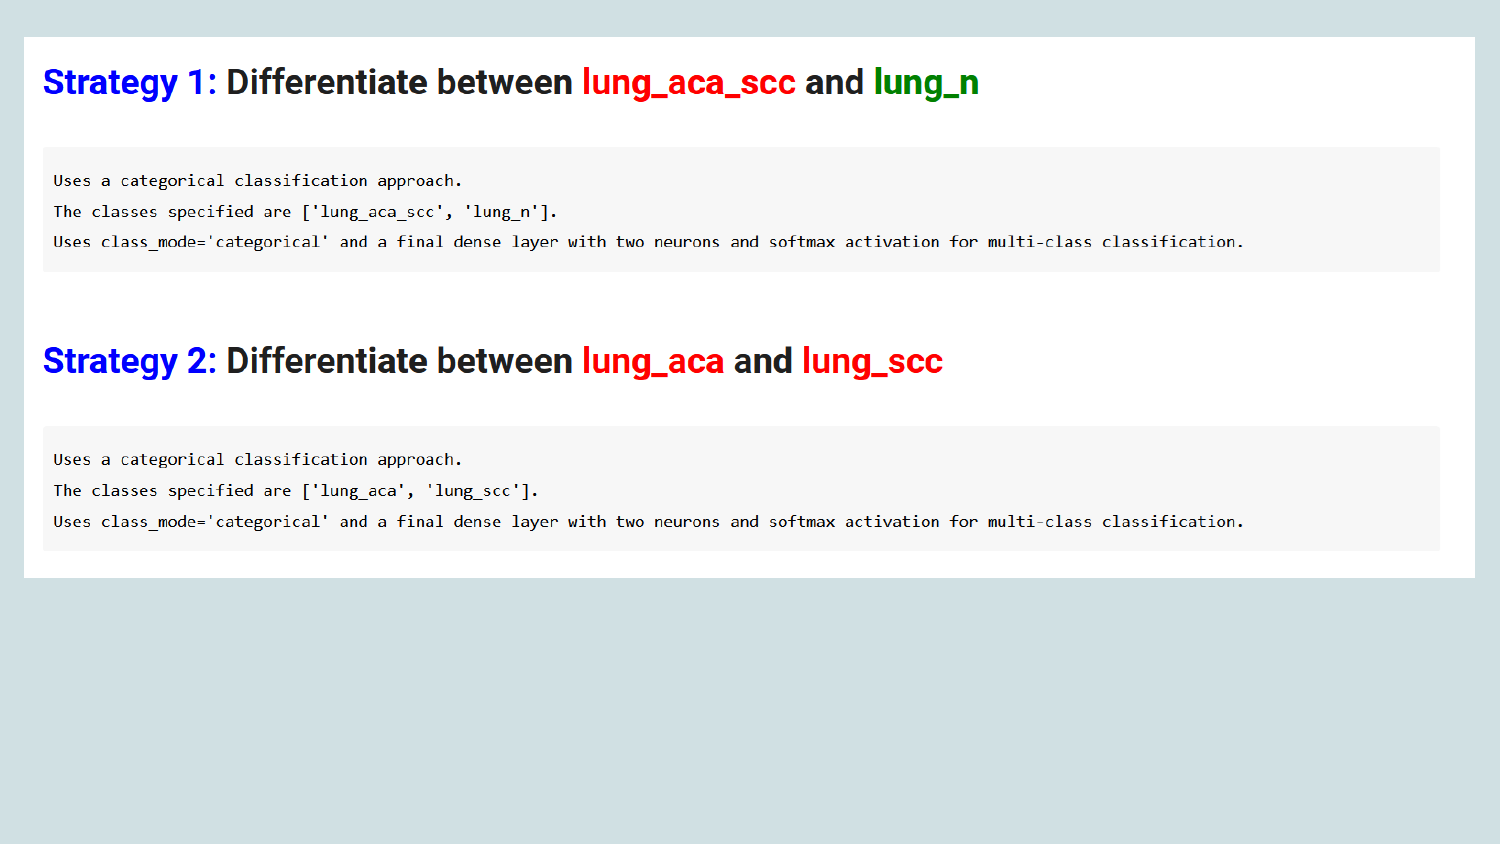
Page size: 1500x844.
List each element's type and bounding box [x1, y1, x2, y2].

picture [24, 37, 1476, 579]
